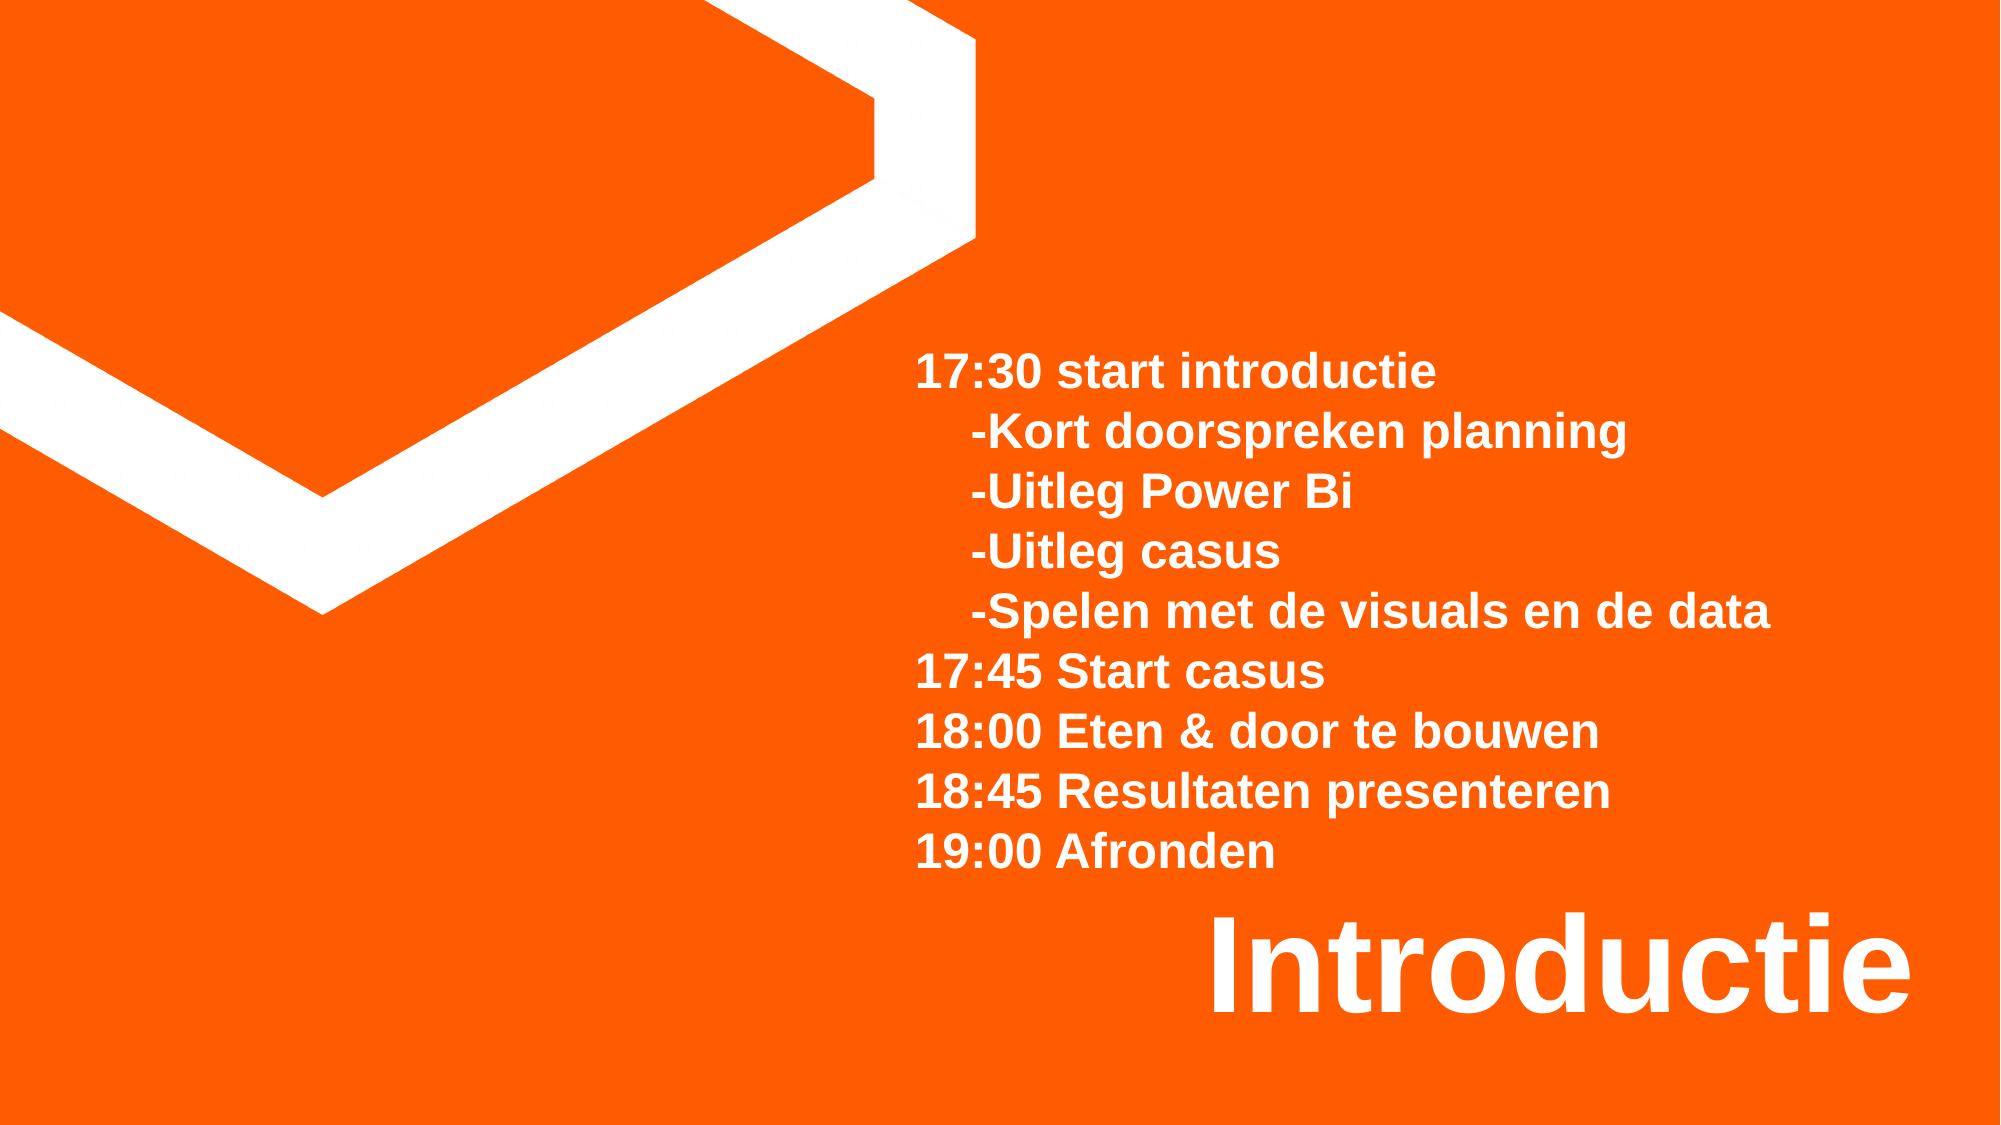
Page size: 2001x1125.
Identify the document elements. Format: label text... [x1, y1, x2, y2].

text_box 17:30 start introductie -Kort doorspreken planning -Uitleg Power Bi -Uitleg casus -Spelen met de visuals en de data 17:45 Start casus 18:00 Eten & door te bouwen 18:45 Resultaten presenteren 19:00 Afronden [899, 330, 1916, 886]
picture [0, 0, 976, 615]
list Introductie [724, 867, 1931, 1068]
